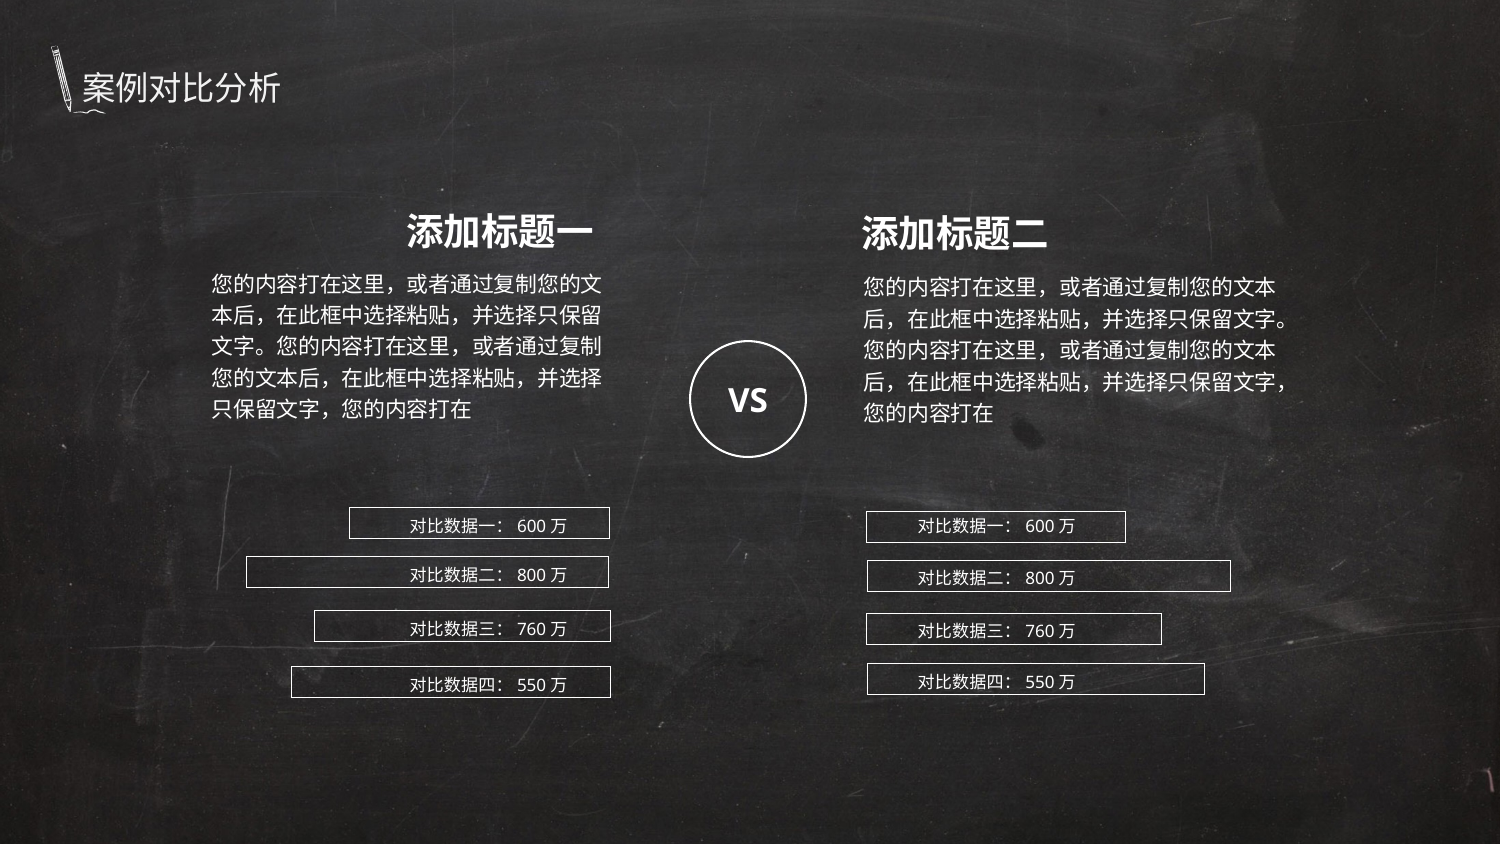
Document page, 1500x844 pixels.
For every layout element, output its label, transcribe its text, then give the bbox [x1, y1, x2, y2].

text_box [196, 200, 640, 433]
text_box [846, 202, 1300, 436]
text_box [246, 507, 611, 703]
text_box 案例对比分析 [67, 59, 357, 115]
text_box VS [689, 340, 807, 459]
picture [0, 0, 1500, 844]
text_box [866, 508, 1231, 700]
